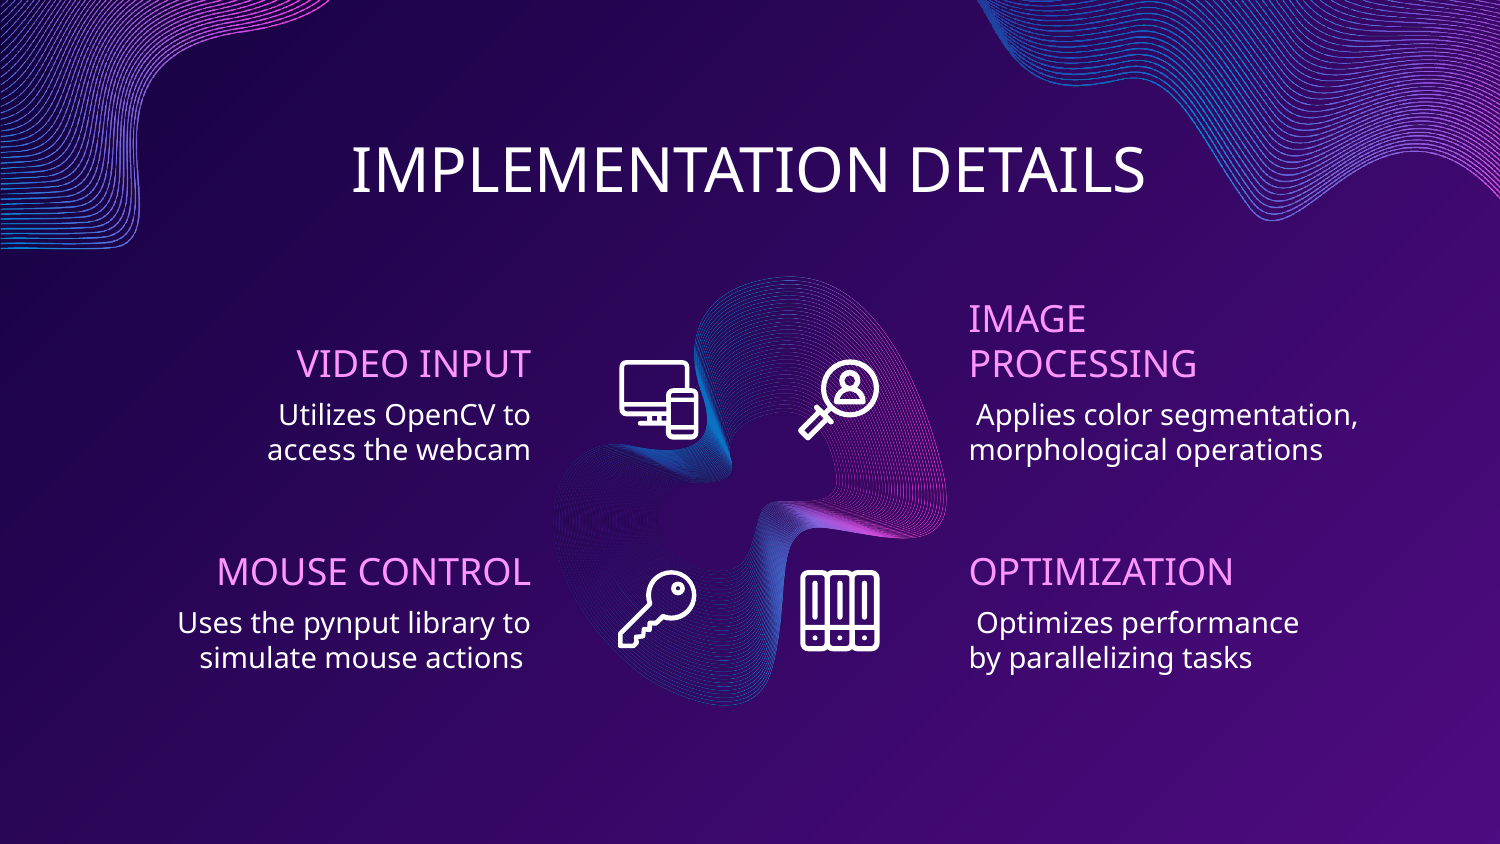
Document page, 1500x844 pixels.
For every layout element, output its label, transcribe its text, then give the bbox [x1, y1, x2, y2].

title VIDEO INPUT [177, 317, 547, 381]
subtitle Utilizes OpenCV to access the webcam [177, 381, 547, 484]
title IMPLEMENTATION DETAILS [120, 114, 1380, 218]
picture [0, 0, 1500, 844]
subtitle Applies color segmentation, morphological operations [953, 381, 1380, 484]
text_box [619, 360, 699, 440]
title MOUSE CONTROL [177, 525, 547, 589]
title IMAGE PROCESSING [953, 317, 1323, 381]
title OPTIMIZATION [953, 525, 1323, 589]
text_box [799, 569, 880, 652]
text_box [617, 569, 700, 649]
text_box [797, 359, 883, 441]
subtitle Optimizes performance by parallelizing tasks [953, 589, 1323, 693]
subtitle Uses the pynput library to simulate mouse actions [133, 589, 547, 693]
